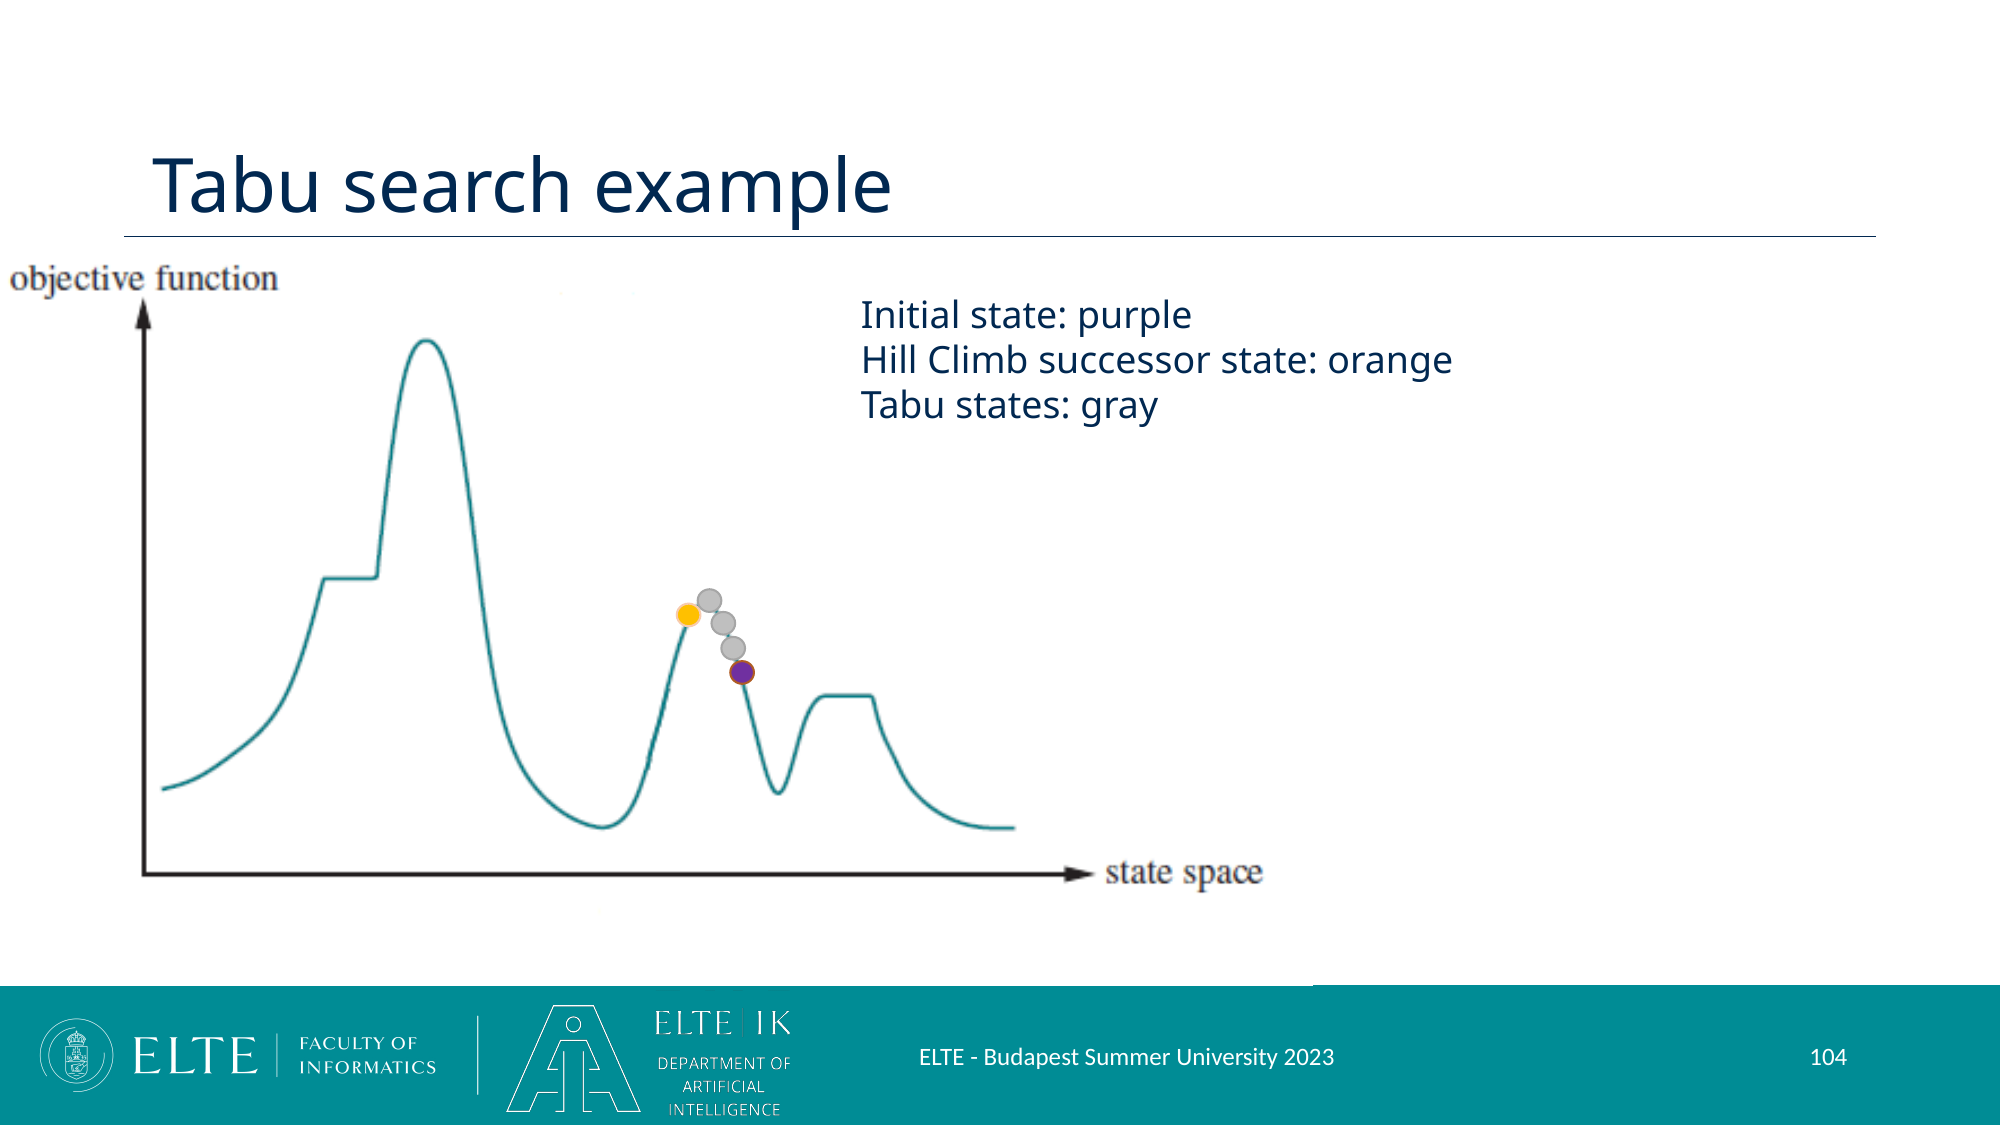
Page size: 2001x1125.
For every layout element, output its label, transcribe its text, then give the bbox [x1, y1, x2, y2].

title Tabu search example [137, 59, 1863, 237]
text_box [504, 990, 790, 1120]
footer ELTE - Budapest Summer University 2023 [790, 1025, 1465, 1085]
picture [0, 985, 2000, 1125]
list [0, 250, 1313, 986]
slide_number 104 [1563, 1026, 1863, 1085]
text_box Initial state: purple Hill Climb successor state: orange Tabu states: gray [1313, 283, 1917, 434]
